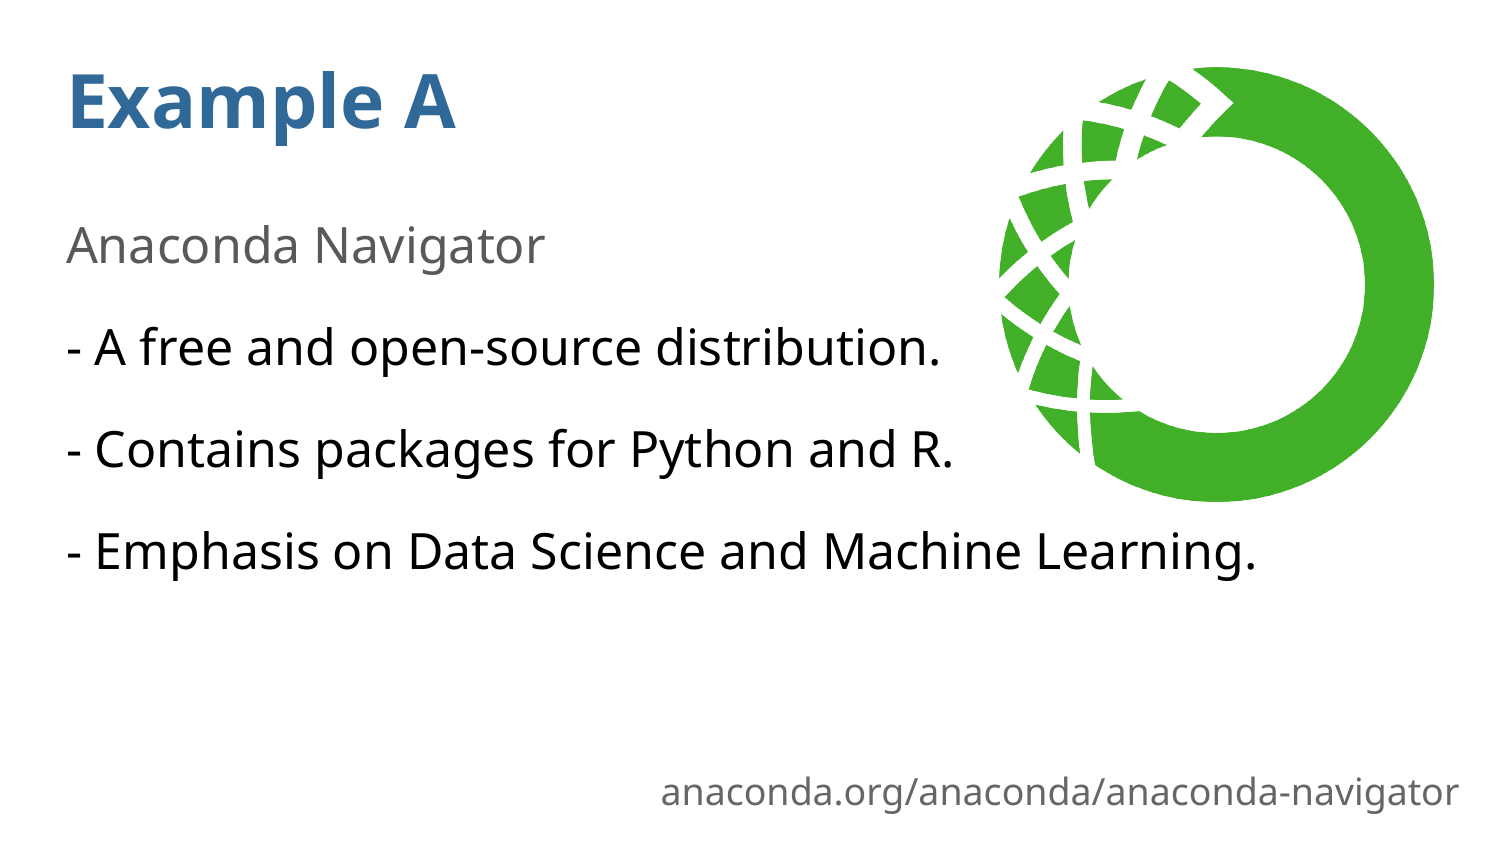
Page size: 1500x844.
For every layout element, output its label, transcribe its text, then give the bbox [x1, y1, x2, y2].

list Anaconda Navigator - A free and open-source distribution. - Contains packages for Python and R. - Emphasis on Data Science and Machine Learning. [51, 189, 1465, 750]
picture [999, 67, 1434, 502]
title Example A [51, 38, 1449, 167]
text_box anaconda.org/anaconda/anaconda-navigator [589, 753, 1475, 844]
